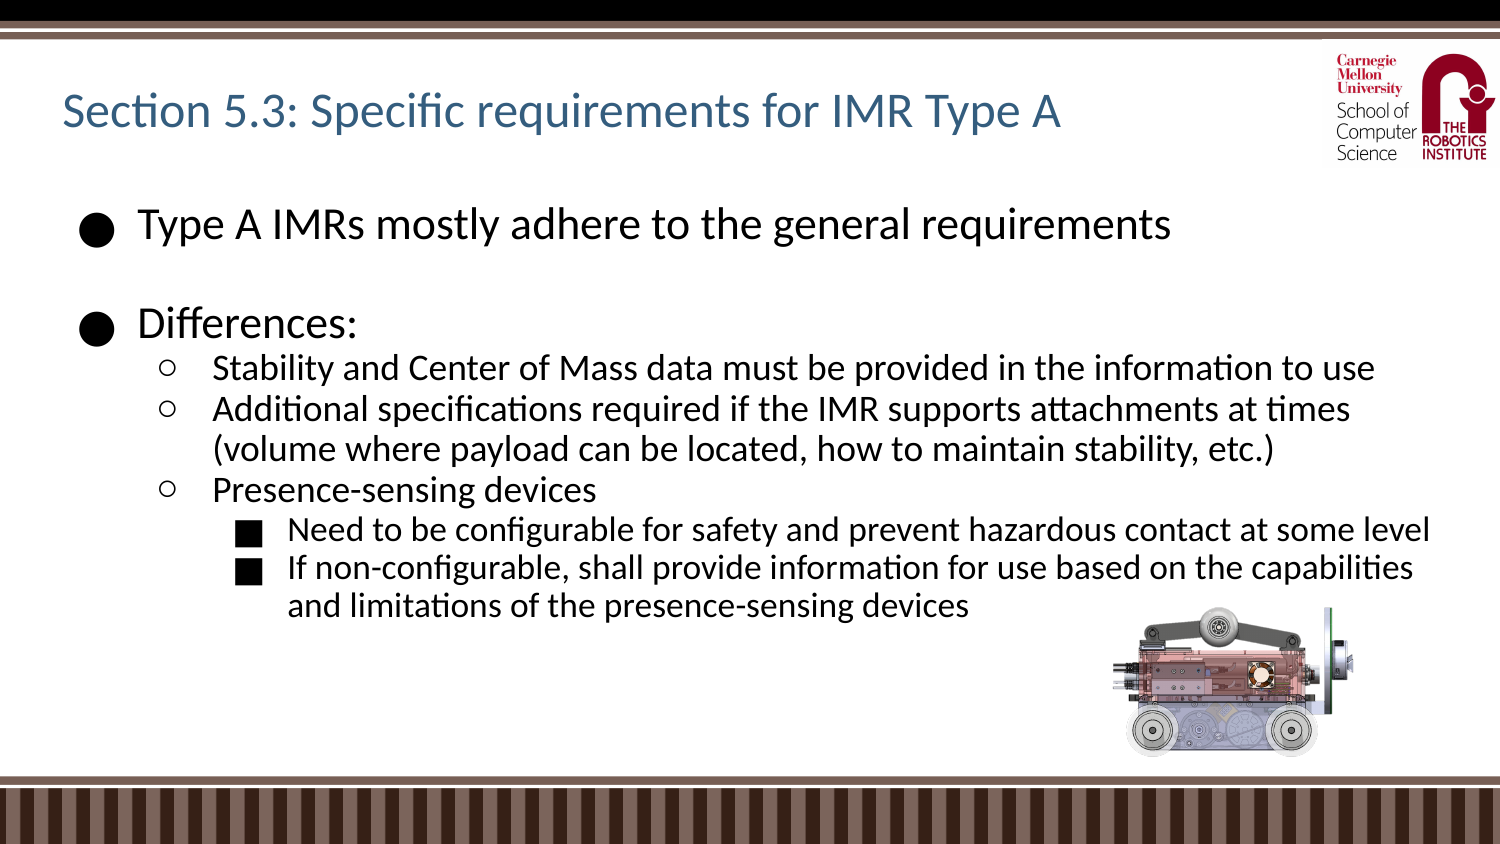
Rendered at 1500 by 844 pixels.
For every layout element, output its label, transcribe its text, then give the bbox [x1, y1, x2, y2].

picture [1091, 599, 1368, 763]
picture [0, 789, 1500, 844]
title Section 5.3: Specific requirements for IMR Type A [51, 72, 1449, 167]
picture [1322, 39, 1500, 168]
list Type A IMRs mostly adhere to the general requirements Differences: Stability and Center of Mass data must be provided in the information to use Additional specifications required if the IMR supports attachments at times (volume where payload can be located, how to maintain stability, etc.) Presence-sensing devices Need to be configurable for safety and prevent hazardous contact at some level If non-configurable, shall provide information for use based on the capabilities and limitations of the presence-sensing devices [51, 189, 1449, 750]
